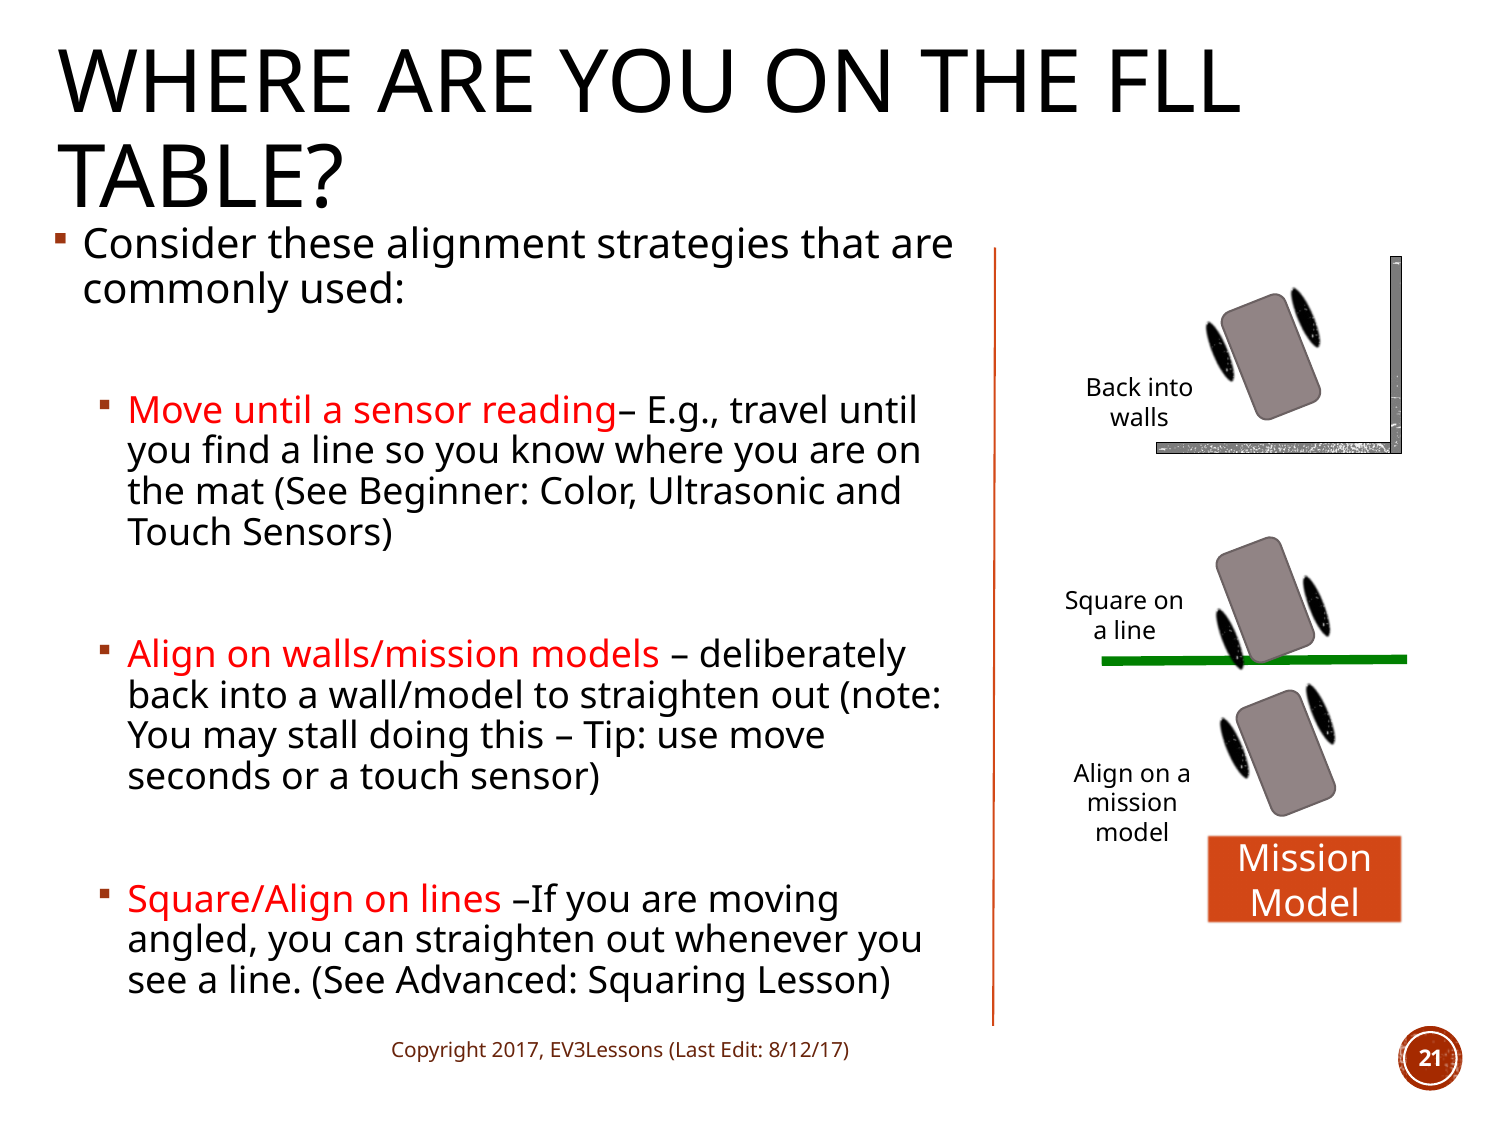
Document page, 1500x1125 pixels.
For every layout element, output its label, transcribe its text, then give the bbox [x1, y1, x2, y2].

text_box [1212, 545, 1318, 656]
title Where Are You on the FLL table? [42, 48, 1443, 216]
text_box [1156, 442, 1390, 454]
text_box Mission Model [1209, 838, 1400, 921]
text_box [1218, 301, 1325, 412]
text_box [1233, 697, 1340, 809]
text_box [1390, 256, 1402, 454]
slide_number 21 [1391, 1028, 1471, 1089]
footer Copyright 2017, EV3Lessons (Last Edit: 8/12/17) [376, 1012, 891, 1089]
text_box Align on a mission model [1057, 749, 1208, 855]
text_box Back into walls [1064, 364, 1215, 439]
list Consider these alignment strategies that are commonly used: Move until a sensor reading– E.g., travel until you find a line so you know where you are on the mat (See Beginner: Color, Ultrasonic and Touch Sensors) Align on walls/mission models – deliberately back into a wall/model to straighten out (note: You may stall doing this – Tip: use move seconds or a touch sensor) Square/Align on lines –If you are moving angled, you can straighten out whenever you see a line. (See Advanced: Squaring Lesson) [37, 215, 989, 1011]
text_box Square on a line [1049, 577, 1200, 653]
